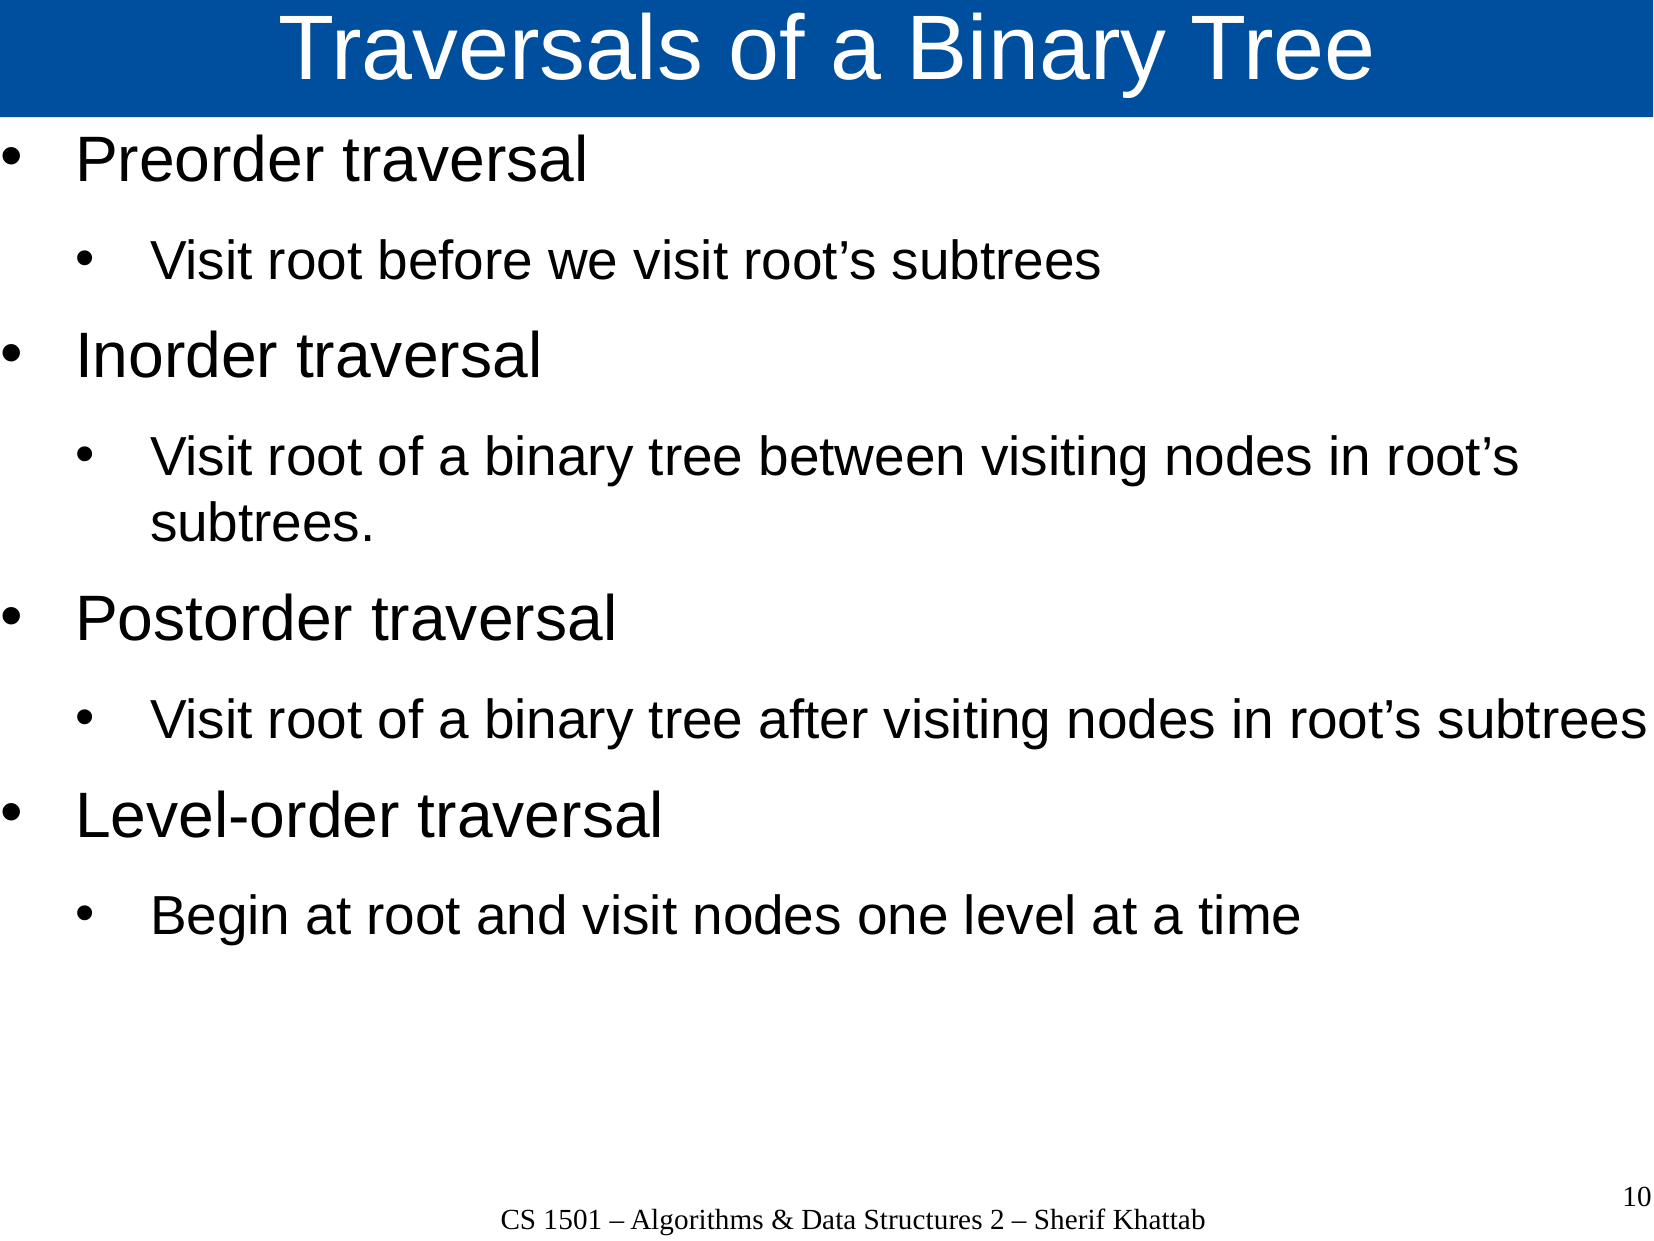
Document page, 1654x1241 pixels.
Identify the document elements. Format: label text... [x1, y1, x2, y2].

title Traversals of a Binary Tree [0, 0, 1654, 117]
list Preorder traversal Visit root before we visit root’s subtrees Inorder traversal Visit root of a binary tree between visiting nodes in root’s subtrees. Postorder traversal Visit root of a binary tree after visiting nodes in root’s subtrees Level-order traversal Begin at root and visit nodes one level at a time [0, 117, 1654, 1202]
slide_number 10 [1272, 1178, 1653, 1241]
footer CS 1501 – Algorithms & Data Structures 2 – Sherif Khattab [460, 1202, 1248, 1241]
